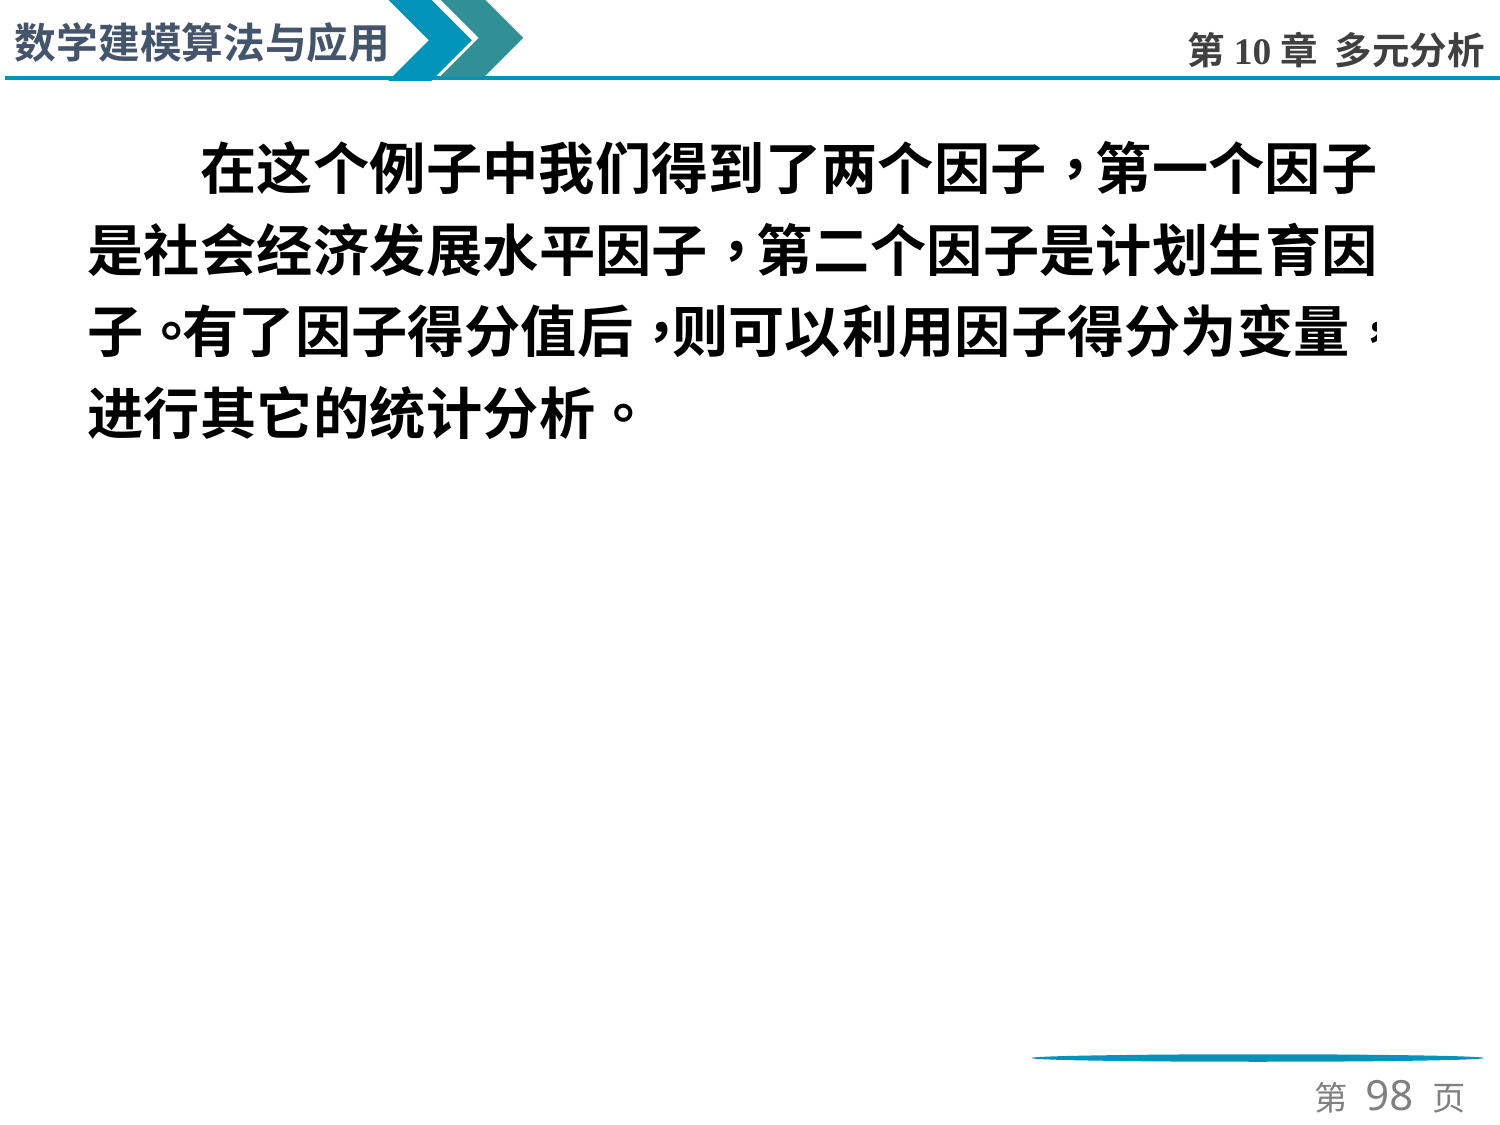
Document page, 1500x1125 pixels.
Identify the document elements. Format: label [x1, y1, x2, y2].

text_box [87, 131, 1377, 594]
